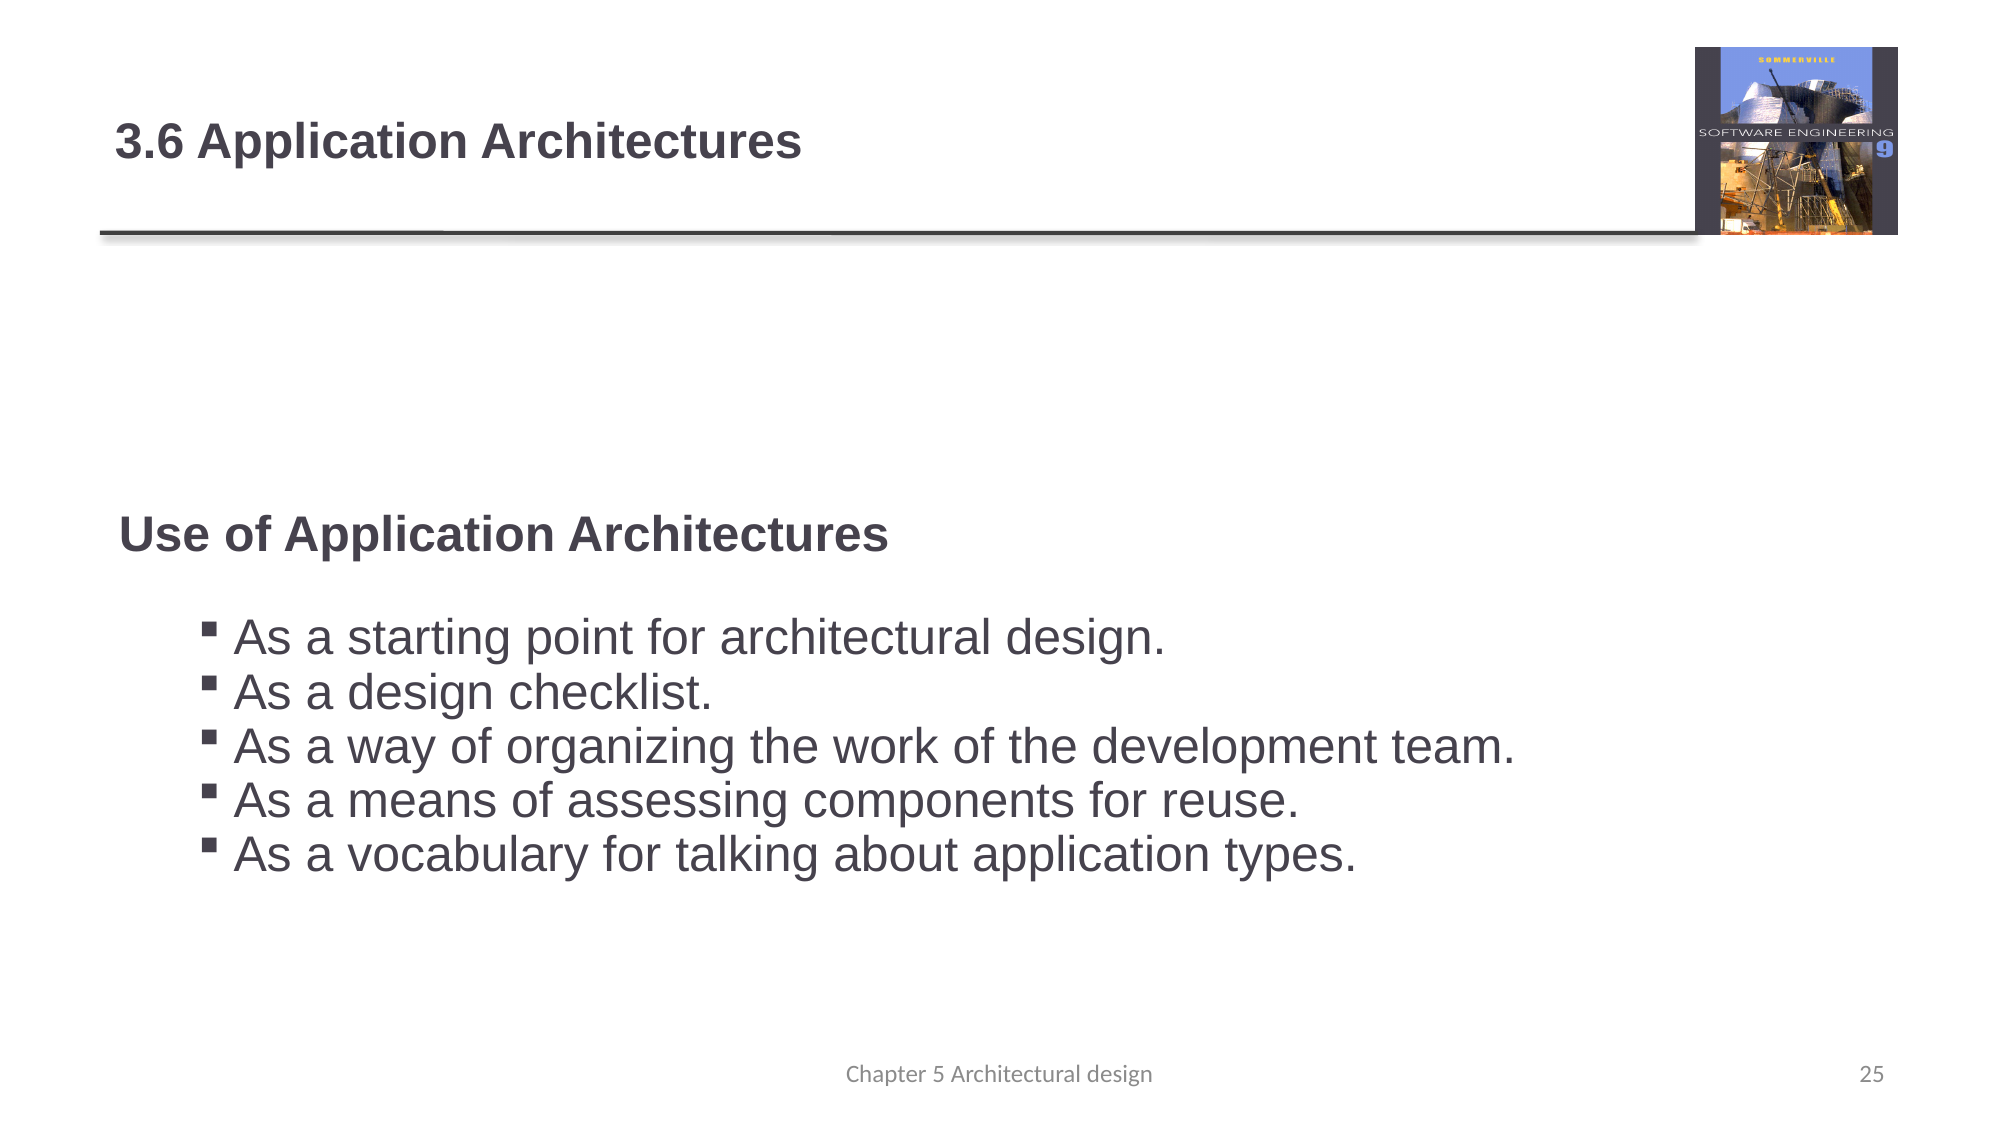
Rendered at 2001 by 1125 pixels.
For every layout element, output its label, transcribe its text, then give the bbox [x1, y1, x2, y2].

slide_number 25 [1433, 1042, 1900, 1103]
text_box Use of Application Architectures [103, 494, 905, 569]
picture [1696, 47, 1898, 235]
footer Chapter 5 Architectural design [683, 1042, 1317, 1103]
text_box As a starting point for architectural design. As a design checklist. As a way of organizing the work of the development team. As a means of assessing components for reuse. As a vocabulary for talking about application types. [183, 604, 1860, 890]
title 3.6 Application Architectures [99, 44, 1696, 233]
